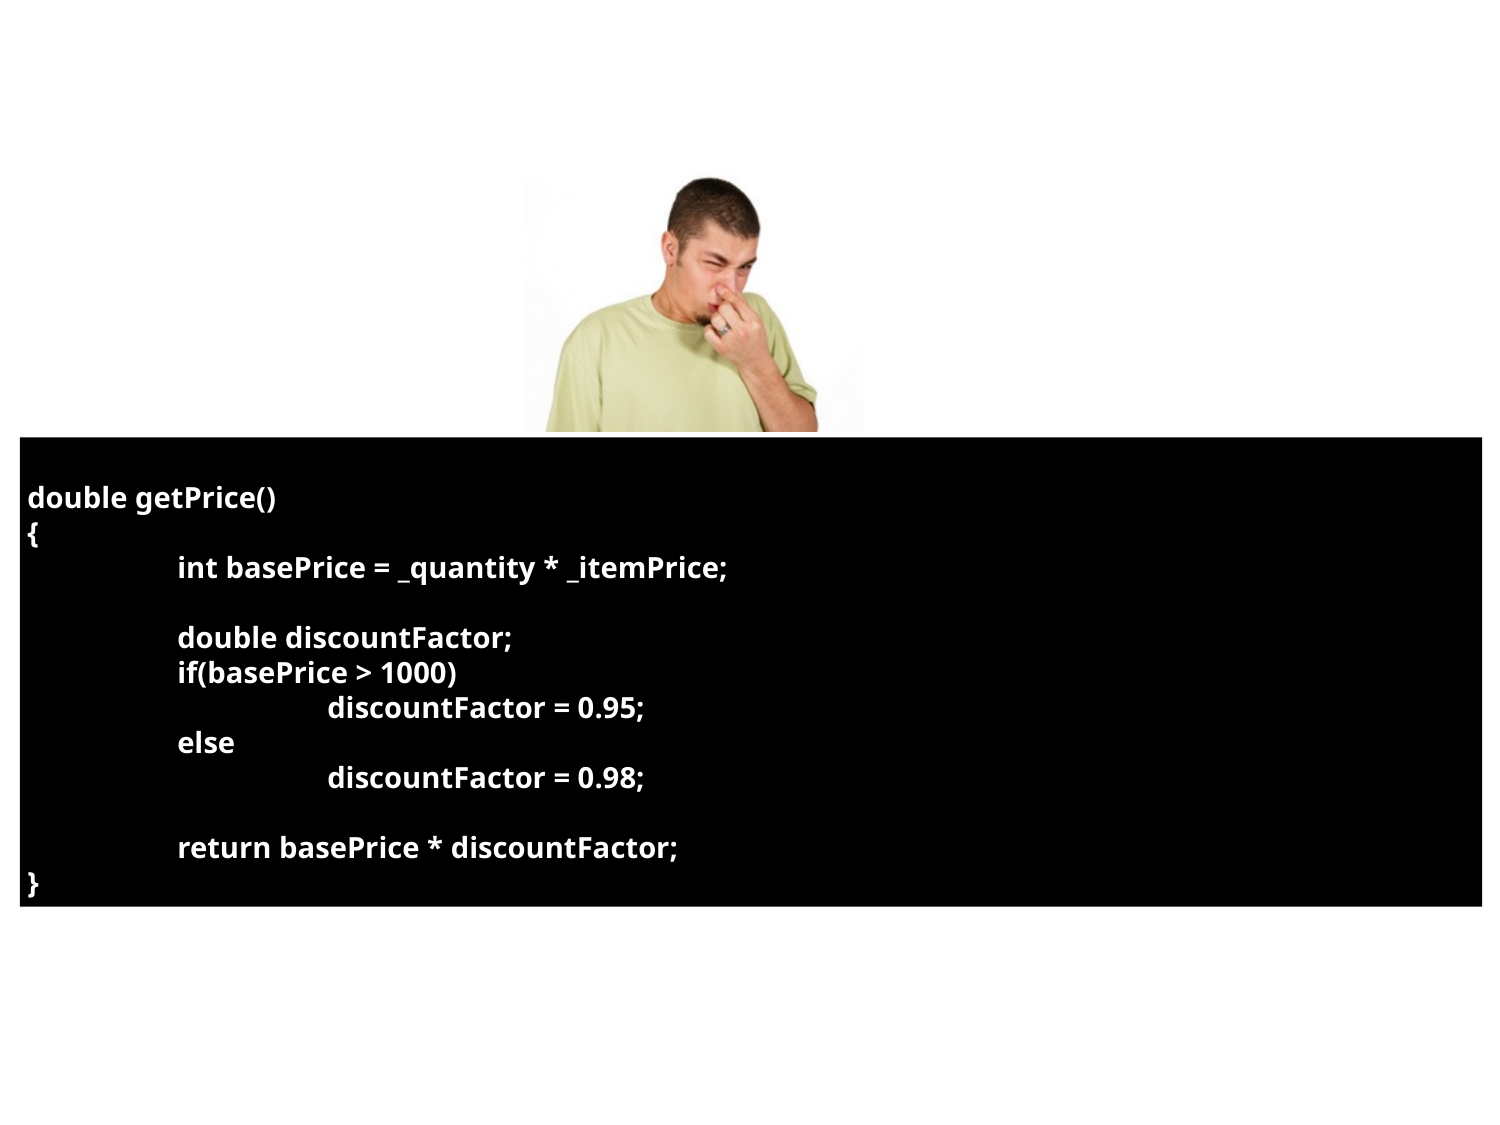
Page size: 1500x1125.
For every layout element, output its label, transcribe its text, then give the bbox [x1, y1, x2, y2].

picture [524, 174, 863, 432]
text_box double getPrice() { int basePrice = _quantity * _itemPrice; double discountFactor; if(basePrice > 1000) discountFactor = 0.95; else discountFactor = 0.98; return basePrice * discountFactor; } [19, 437, 1483, 907]
